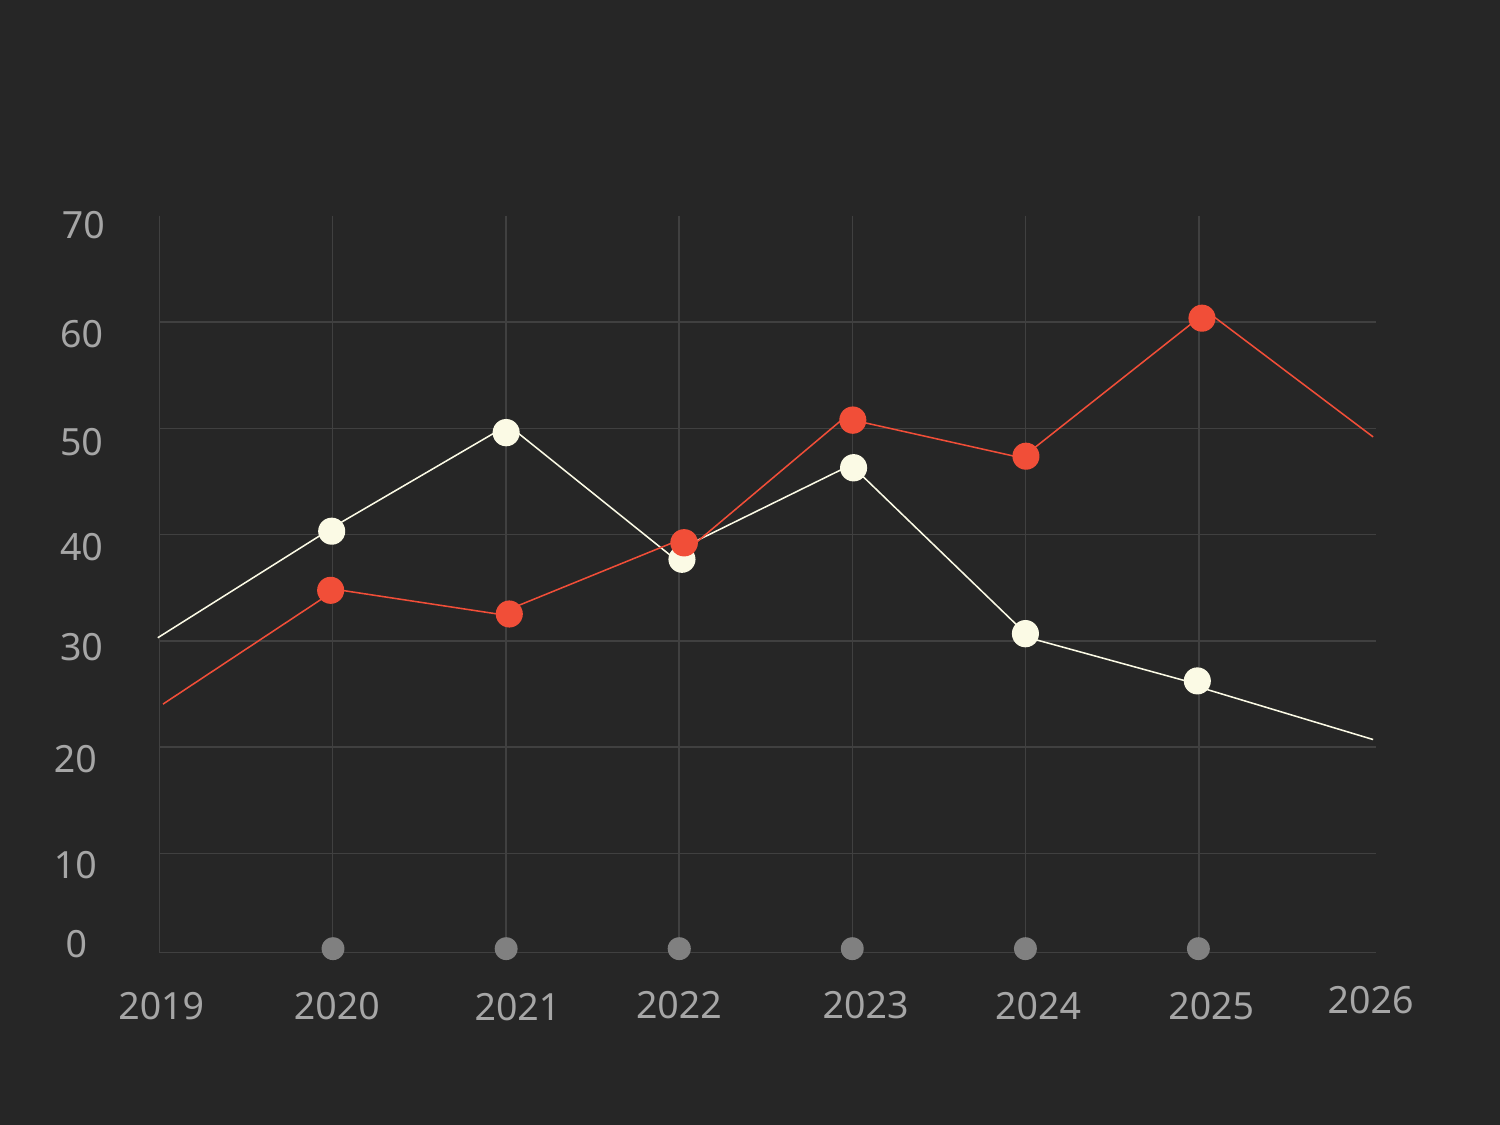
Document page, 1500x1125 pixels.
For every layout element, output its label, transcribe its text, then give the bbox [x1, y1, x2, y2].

text_box 70 [37, 193, 128, 254]
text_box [157, 522, 341, 638]
text_box [1185, 667, 1211, 695]
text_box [1033, 308, 1211, 449]
text_box [1194, 304, 1213, 310]
text_box 2021 [450, 975, 586, 1035]
text_box [498, 600, 523, 628]
text_box 60 [35, 302, 126, 363]
text_box 2024 [980, 974, 1105, 1035]
text_box [492, 935, 520, 963]
text_box 0 [41, 912, 131, 973]
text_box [695, 419, 842, 544]
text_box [1210, 314, 1374, 438]
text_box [861, 421, 1015, 457]
text_box 2022 [621, 973, 738, 1034]
text_box 2023 [798, 973, 930, 1034]
text_box [1020, 620, 1039, 631]
text_box [322, 517, 334, 521]
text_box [681, 459, 693, 549]
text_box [341, 590, 499, 615]
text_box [162, 598, 323, 705]
text_box 2025 [1153, 974, 1294, 1035]
text_box [665, 935, 693, 963]
text_box 20 [29, 727, 120, 788]
text_box 30 [35, 615, 126, 676]
text_box 2026 [1312, 968, 1453, 1029]
text_box 10 [29, 834, 120, 894]
text_box 2019 [93, 974, 226, 1035]
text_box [1205, 688, 1374, 740]
text_box [492, 418, 520, 447]
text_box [845, 459, 1018, 626]
text_box [319, 935, 347, 963]
text_box [838, 935, 866, 963]
text_box [1011, 935, 1039, 963]
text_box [1013, 633, 1187, 682]
text_box [1019, 442, 1040, 470]
text_box 2020 [279, 974, 411, 1035]
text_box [517, 432, 674, 544]
text_box 40 [35, 515, 126, 576]
text_box [677, 556, 696, 573]
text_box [339, 432, 495, 524]
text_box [517, 542, 673, 606]
text_box [839, 406, 867, 434]
text_box 50 [35, 410, 126, 471]
text_box [1184, 935, 1212, 963]
